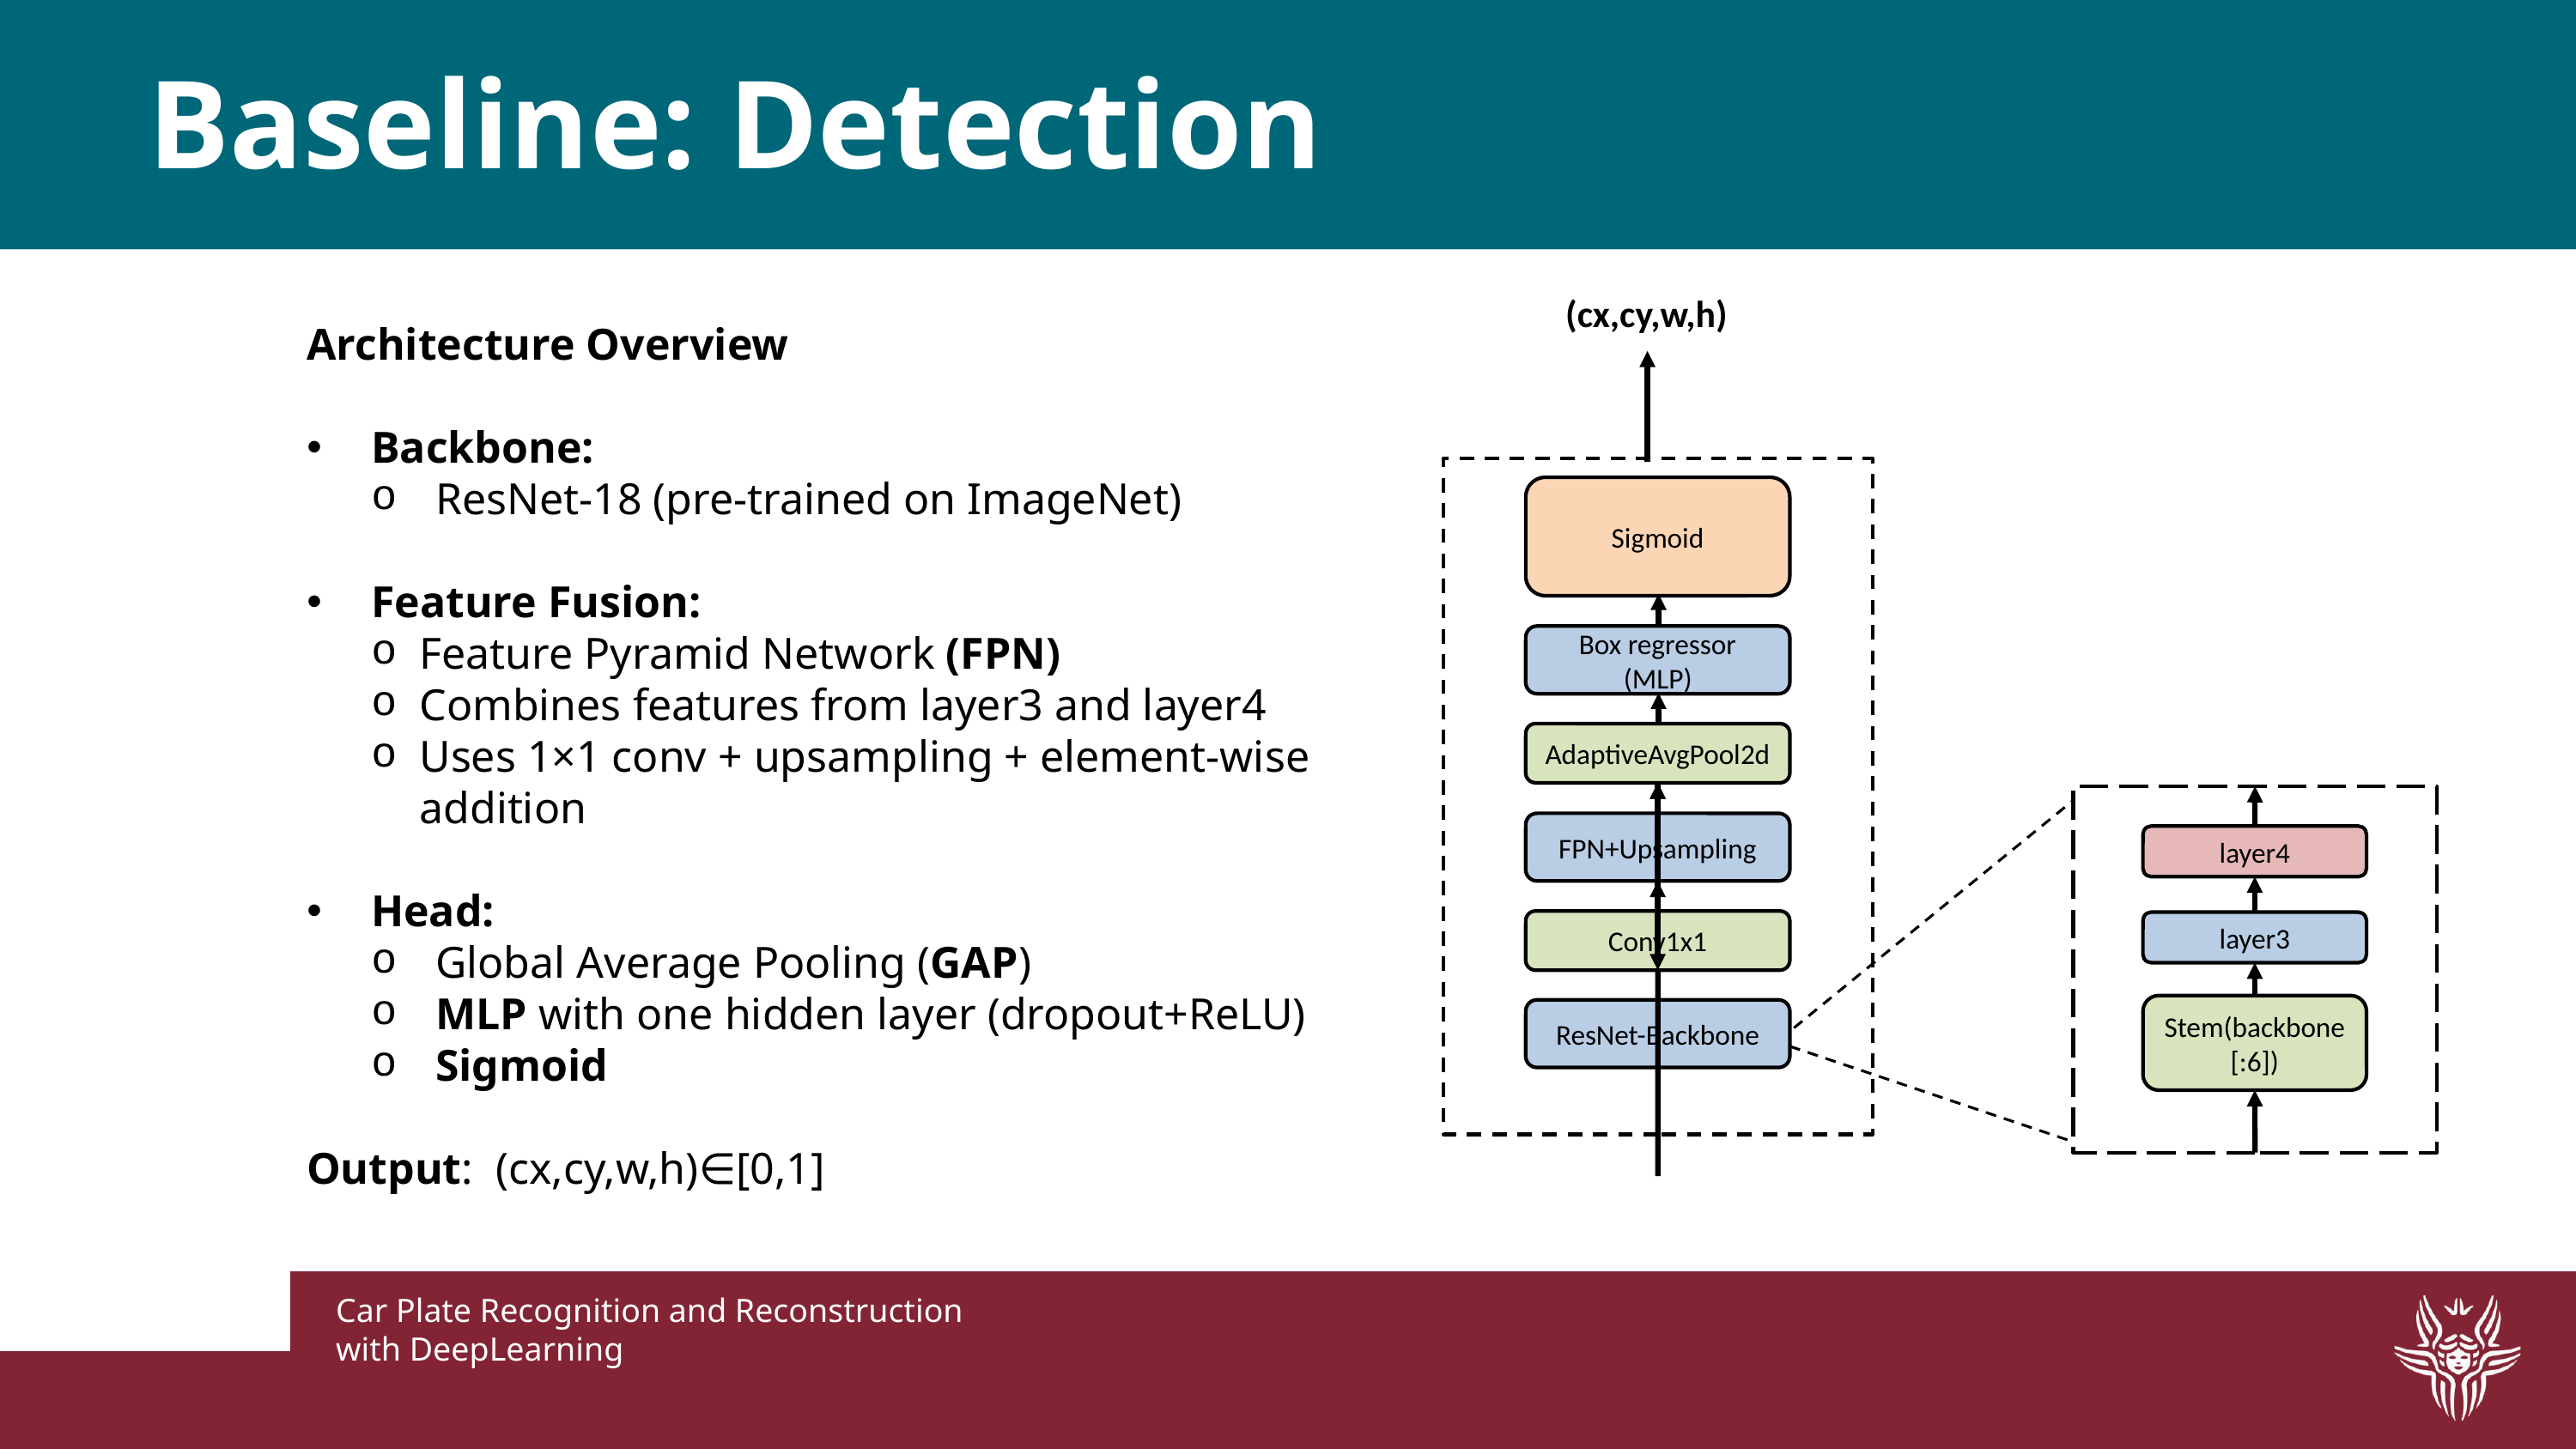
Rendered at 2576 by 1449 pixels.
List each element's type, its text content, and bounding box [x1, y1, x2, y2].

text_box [0, 0, 2576, 250]
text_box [1443, 350, 1873, 1177]
text_box layer3 [2141, 910, 2369, 965]
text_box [1789, 1046, 2075, 1143]
text_box (cx,cy,w,h) [1552, 283, 1922, 342]
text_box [1793, 800, 2074, 1028]
text_box Stem(backbone[:6]) [2141, 993, 2369, 1093]
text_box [0, 1245, 2576, 1449]
text_box layer4 [2141, 824, 2369, 879]
text_box Architecture Overview Backbone: ResNet-18 (pre-trained on ImageNet) Feature Fusion: Feature Pyramid Network (FPN) Combines features from layer3 and layer4 Uses 1×1 conv + upsampling + element-wise addition Head: Global Average Pooling (GAP) MLP with one hidden layer (dropout+ReLU) Sigmoid Output: (cx,cy,w,h)∈[0,1] [294, 311, 1371, 1200]
text_box [2071, 785, 2439, 1155]
